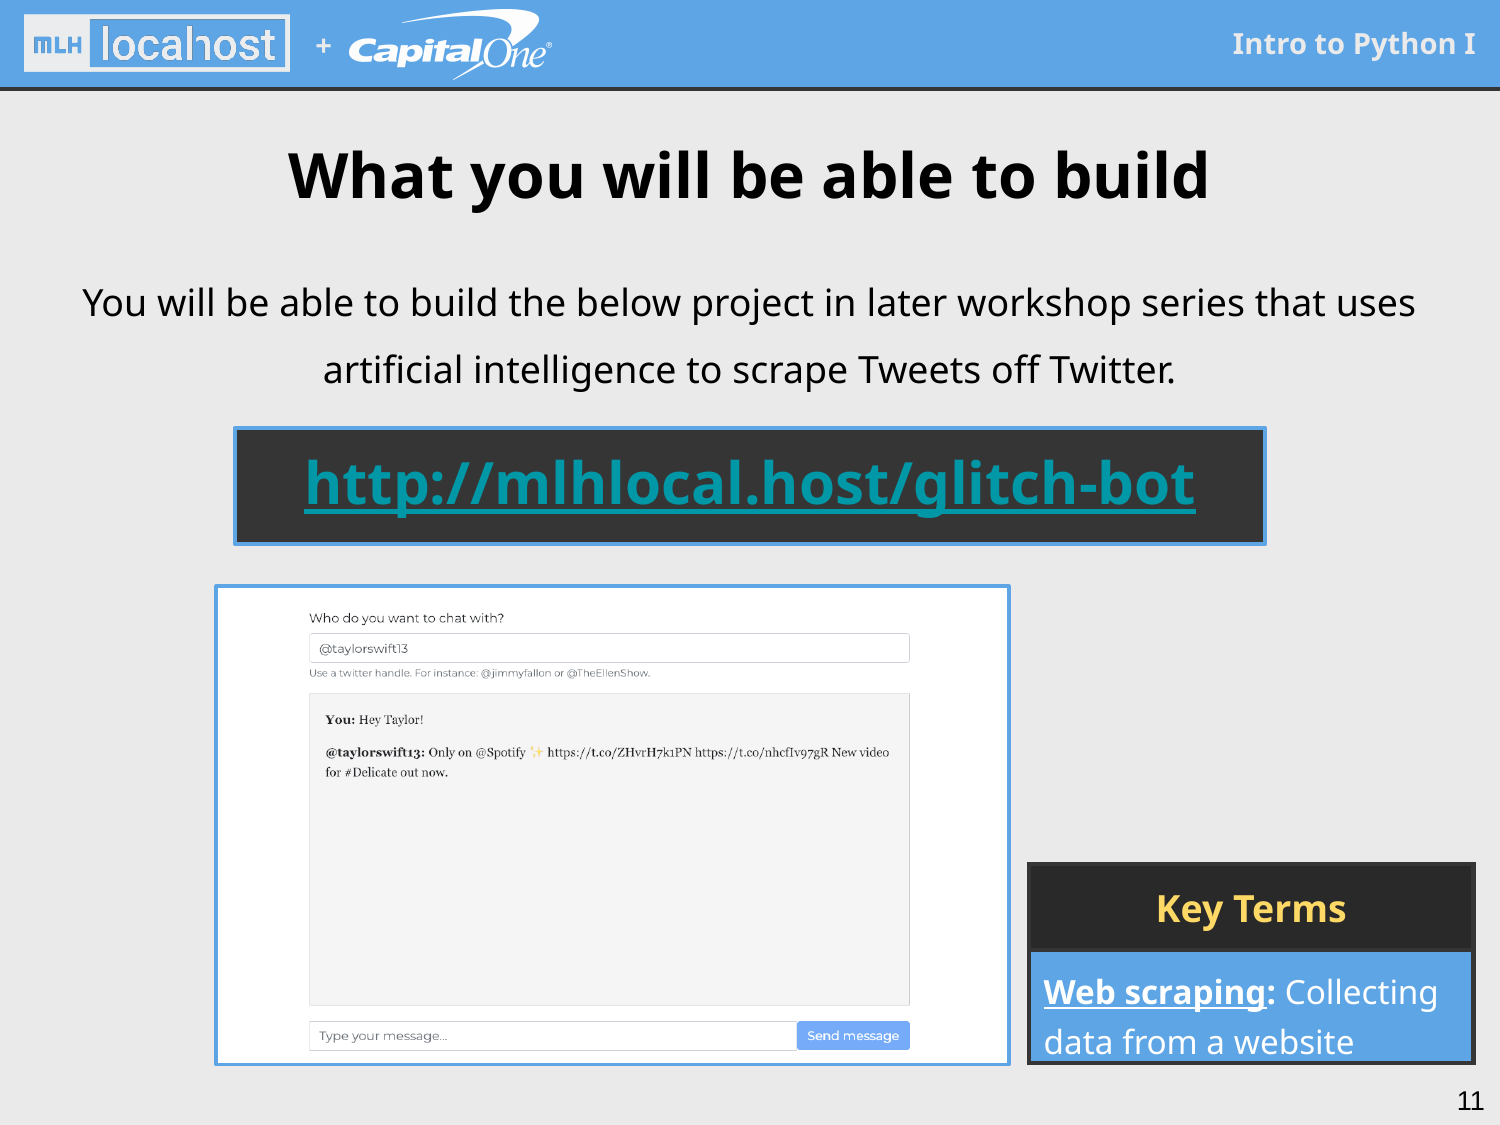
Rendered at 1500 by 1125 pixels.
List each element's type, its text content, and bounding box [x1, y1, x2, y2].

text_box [1028, 863, 1474, 1064]
picture [349, 9, 552, 80]
picture [217, 587, 1008, 1064]
title What you will be able to build [26, 106, 1474, 242]
picture [24, 14, 290, 72]
text_box You will be able to build the below project in later workshop series that uses artificial intelligence to scrape Tweets off Twitter. [43, 241, 1457, 372]
text_box http://mlhlocal.host/glitch-bot [235, 428, 1265, 545]
